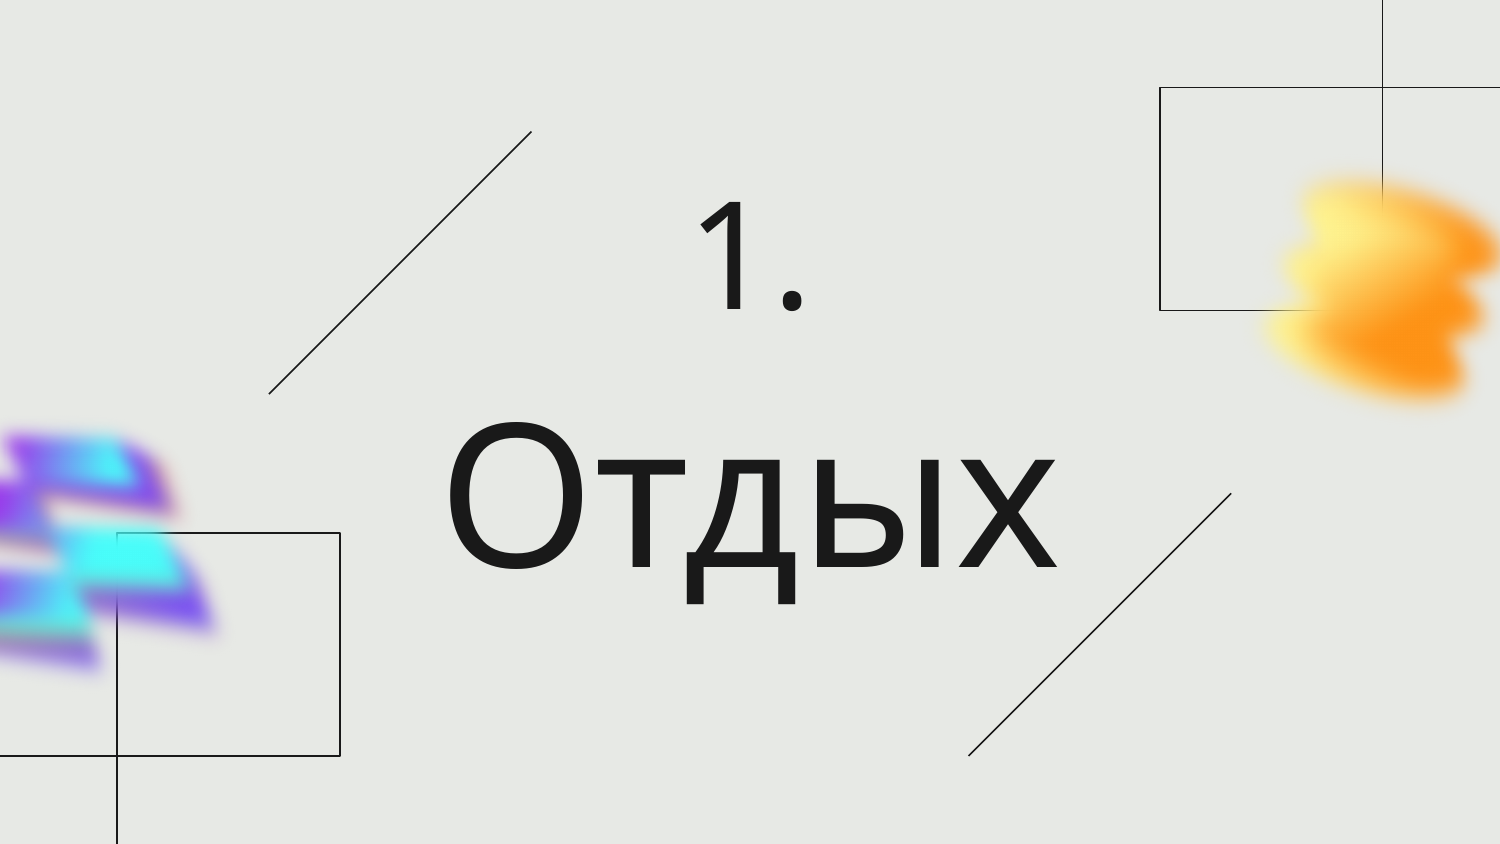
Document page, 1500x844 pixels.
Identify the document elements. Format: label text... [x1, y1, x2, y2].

title Отдых [535, 352, 963, 661]
title 1. [660, 165, 840, 335]
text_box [116, 131, 532, 757]
picture [0, 405, 255, 714]
picture [1218, 136, 1500, 445]
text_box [968, 87, 1383, 757]
